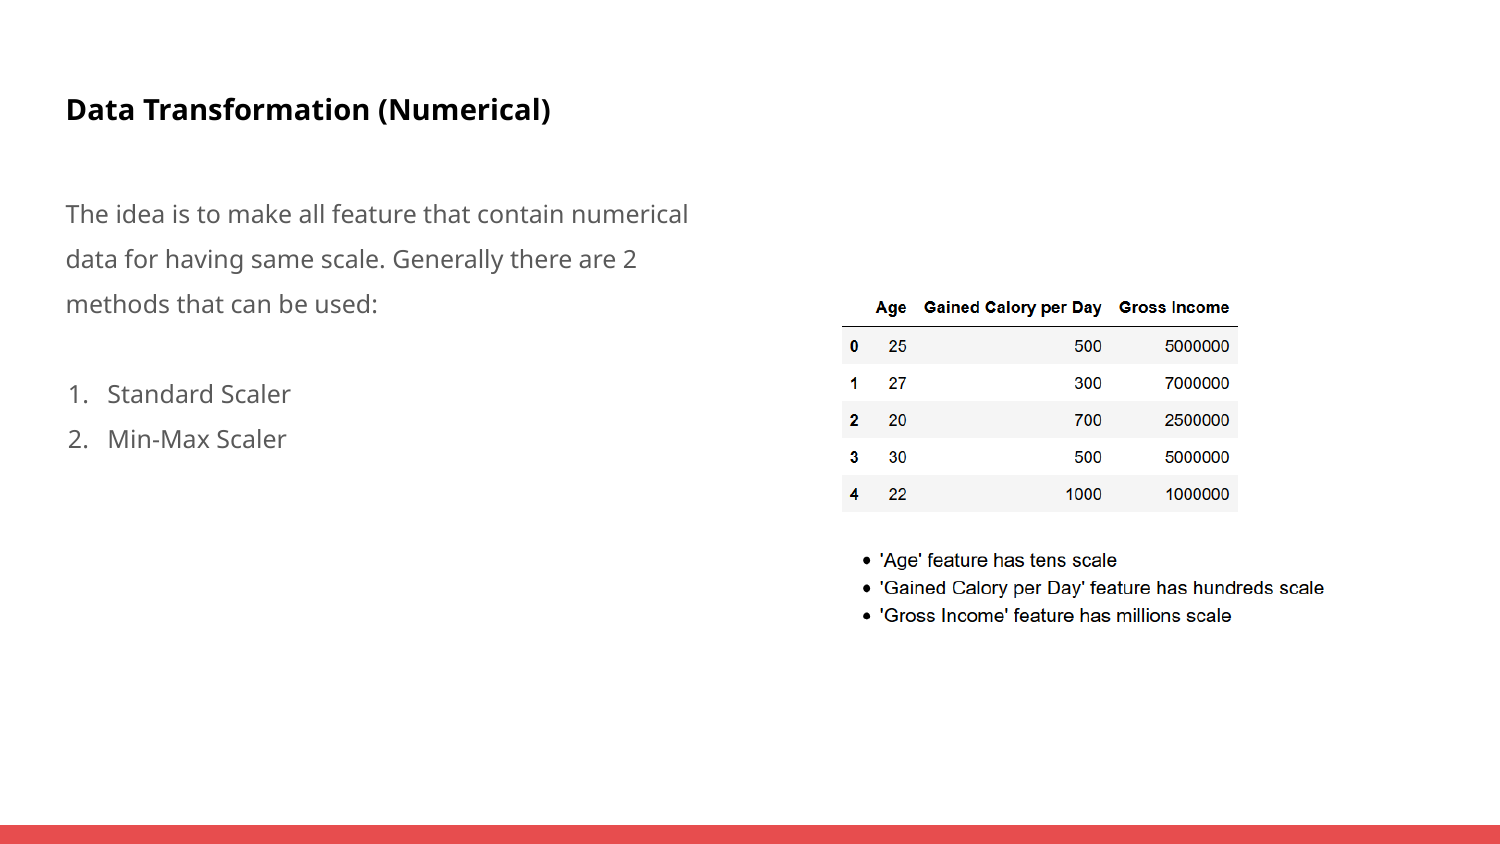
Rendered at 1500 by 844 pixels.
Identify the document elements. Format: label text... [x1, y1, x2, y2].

picture [830, 270, 1333, 632]
text_box [0, 825, 1500, 844]
text_box Data Transformation (Numerical) [50, 58, 1412, 132]
text_box The idea is to make all feature that contain numerical data for having same scale. Generally there are 2 methods that can be used: Standard Scaler Min-Max Scaler [50, 169, 734, 460]
